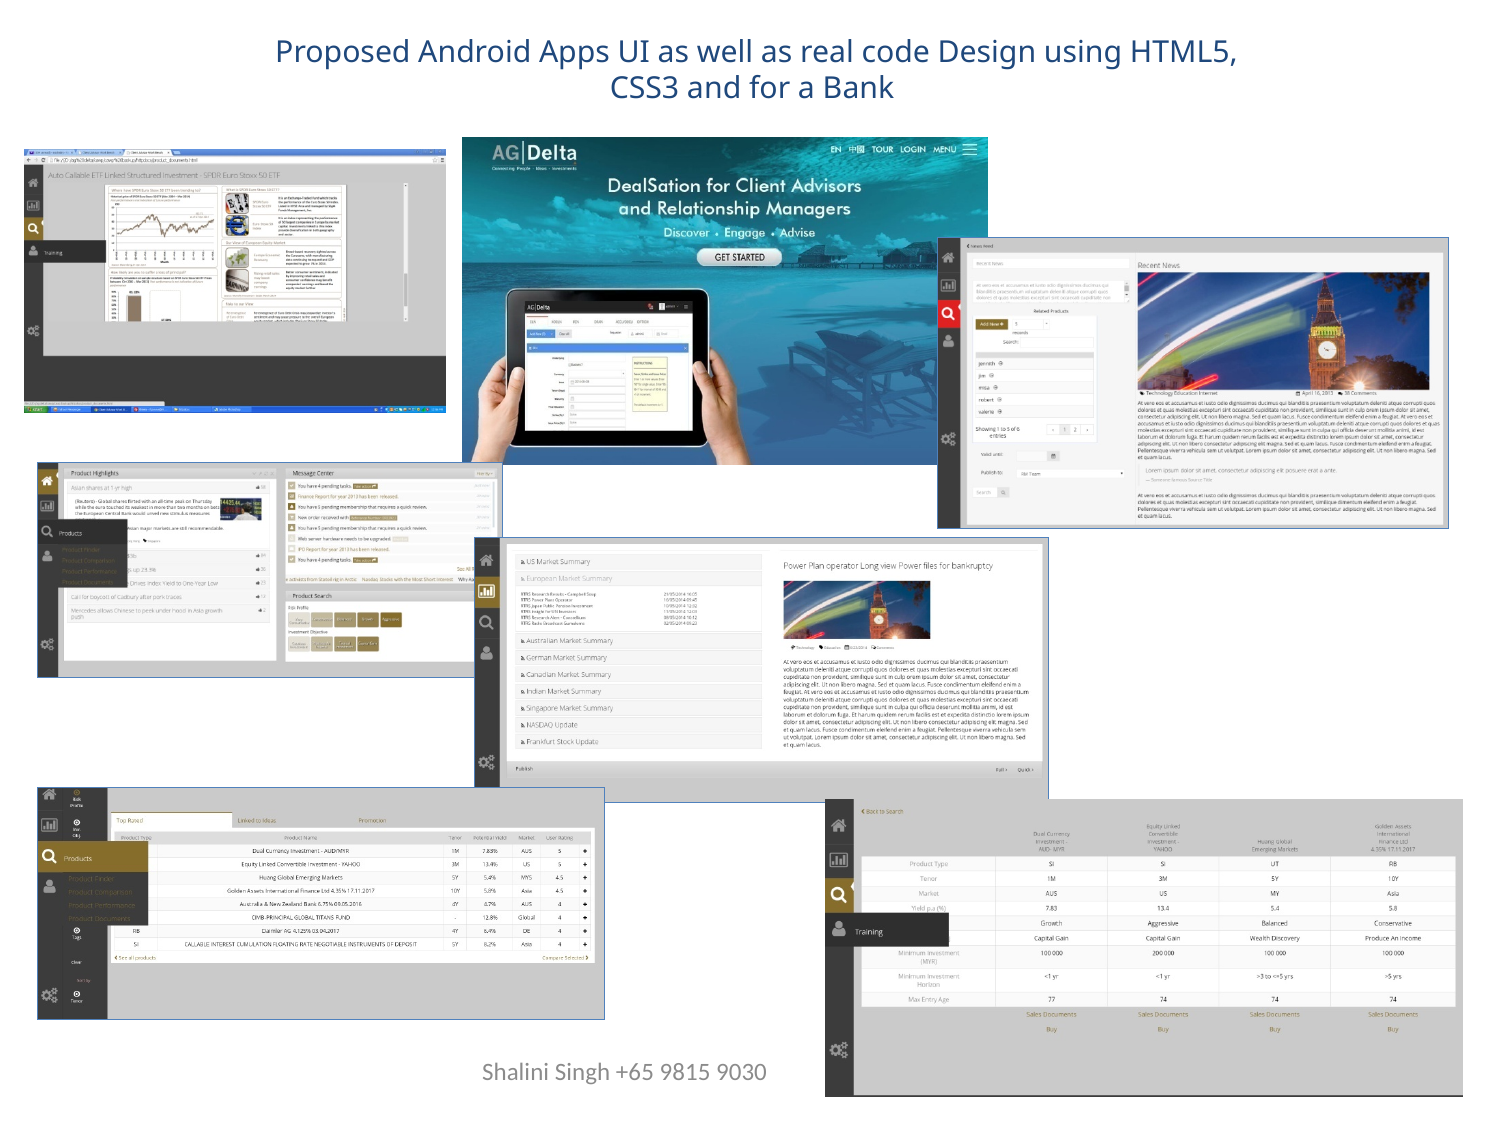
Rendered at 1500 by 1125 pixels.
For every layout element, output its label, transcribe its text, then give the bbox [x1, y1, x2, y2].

picture [37, 137, 1463, 1097]
picture [24, 149, 446, 413]
footer Shalini Singh +65 9815 9030 [387, 1040, 820, 1100]
text_box Proposed Android Apps UI as well as real code Design using HTML5, CSS3 and for a Bank [249, 24, 1263, 113]
